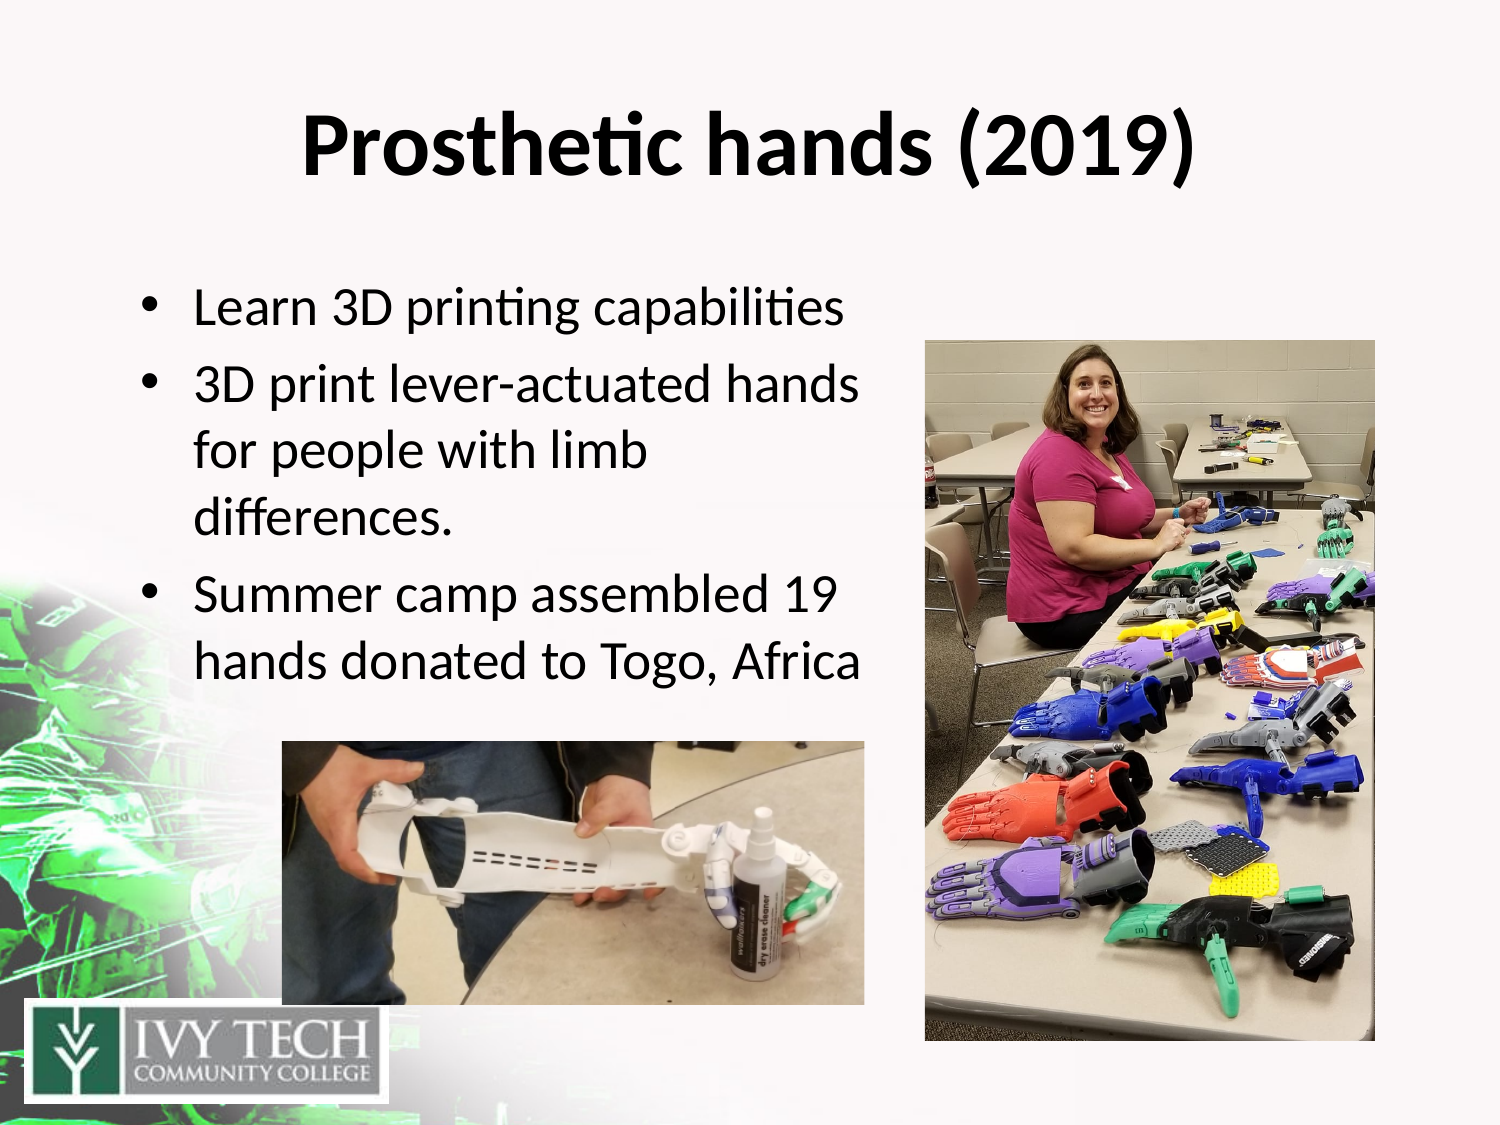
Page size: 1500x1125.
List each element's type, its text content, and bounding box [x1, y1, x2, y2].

title Prosthetic hands (2019) [75, 45, 1425, 233]
picture [0, 320, 1376, 1125]
list Learn 3D printing capabilities 3D print lever-actuated hands for people with limb differences. Summer camp assembled 19 hands donated to Togo, Africa [125, 262, 925, 700]
